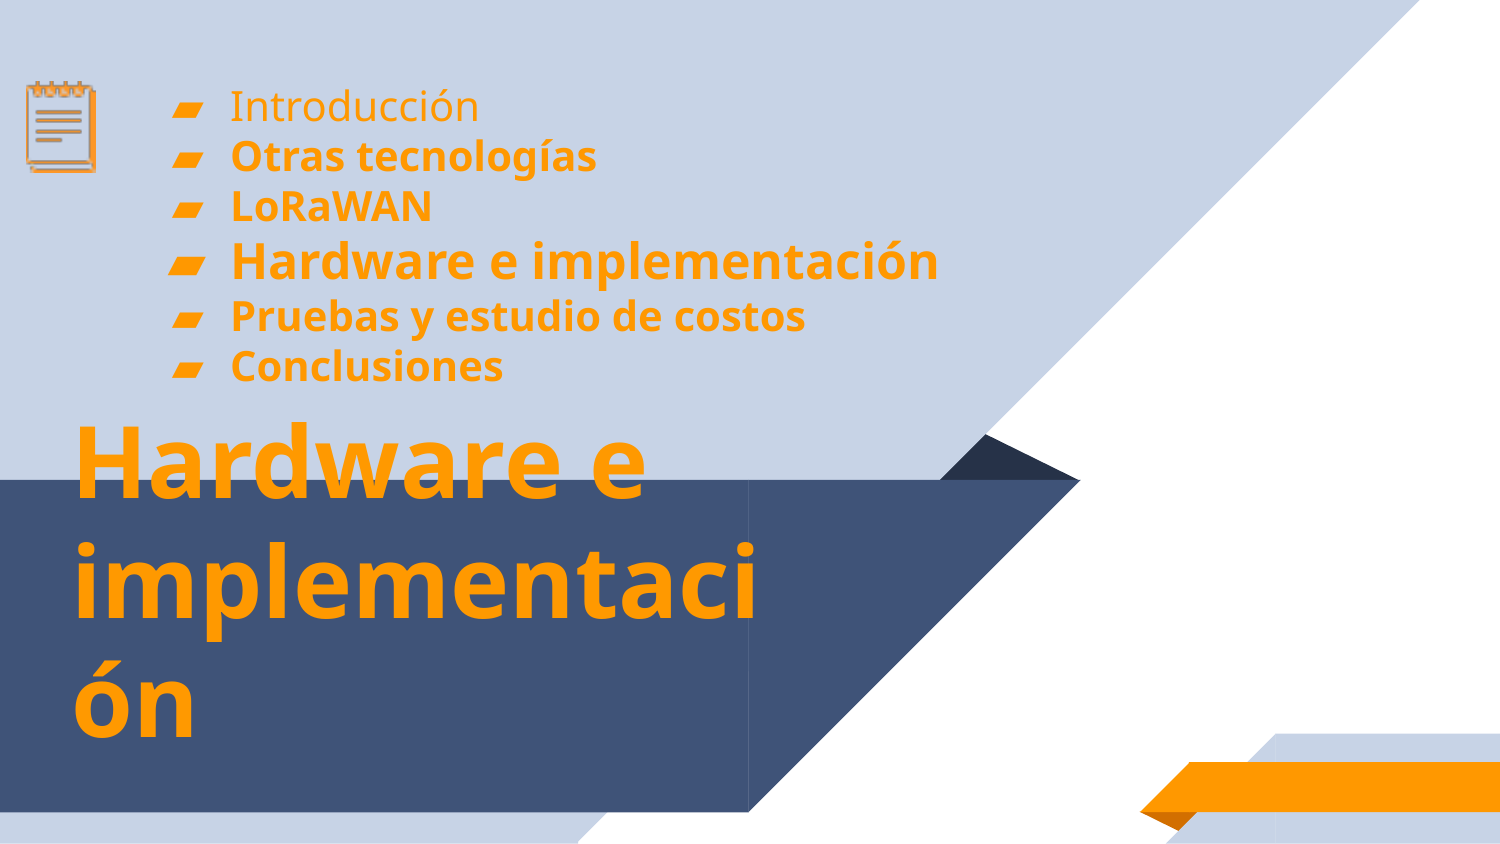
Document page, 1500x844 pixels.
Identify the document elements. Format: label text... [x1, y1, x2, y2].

picture [26, 81, 96, 174]
text_box Introducción Otras tecnologías LoRaWAN Hardware e implementación Pruebas y estudio de costos Conclusiones [140, 0, 1072, 482]
title Hardware e implementación [56, 582, 781, 773]
